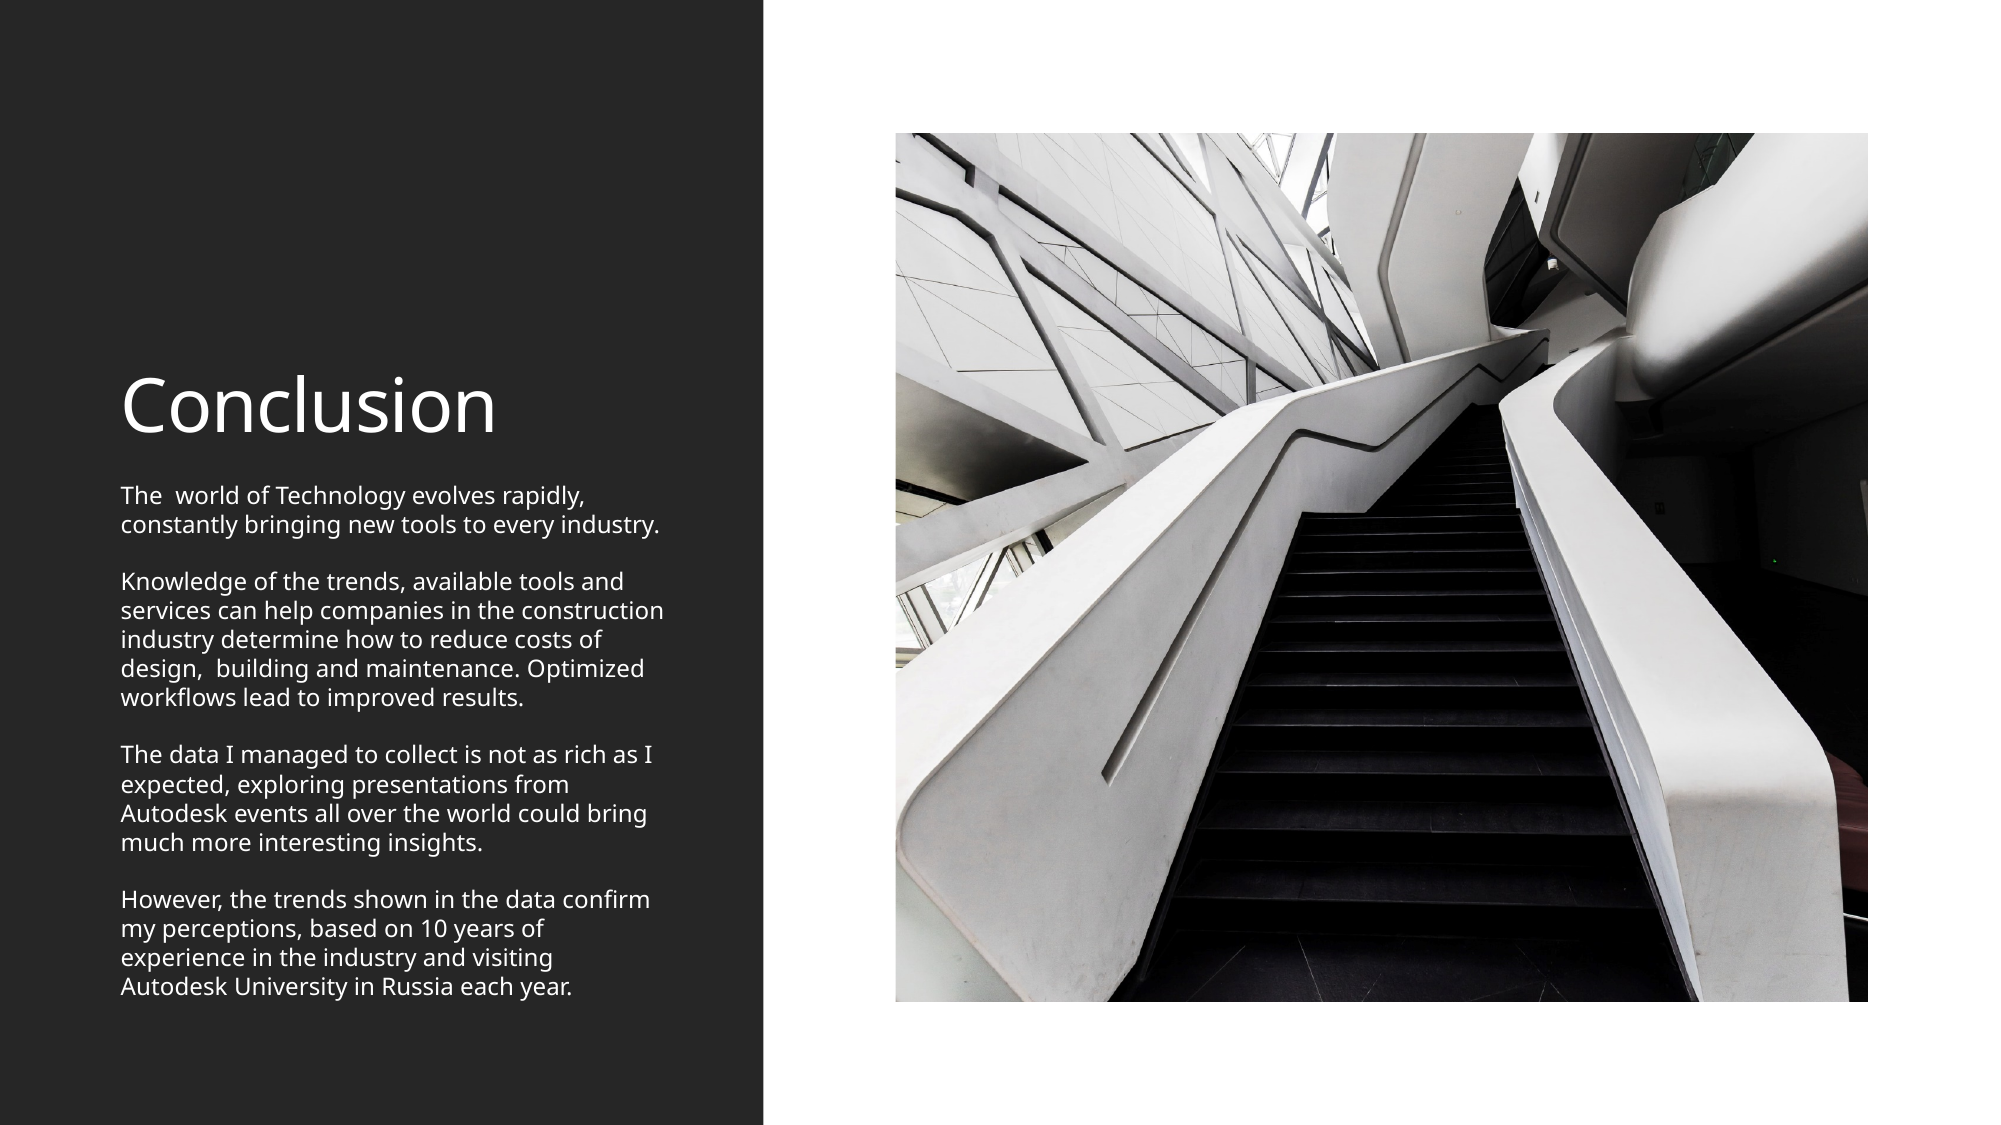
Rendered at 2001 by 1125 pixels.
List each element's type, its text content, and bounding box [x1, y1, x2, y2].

picture [894, 132, 1869, 1003]
title Conclusion [105, 112, 683, 456]
text_box The world of Technology evolves rapidly, constantly bringing new tools to every industry. Knowledge of the trends, available tools and services can help companies in the construction industry determine how to reduce costs of design, building and maintenance. Optimized workflows lead to improved results. The data I managed to collect is not as rich as I expected, exploring presentations from Autodesk events all over the world could bring much more interesting insights. However, the trends shown in the data confirm my perceptions, based on 10 years of experience in the industry and visiting Autodesk University in Russia each year. [105, 472, 683, 1019]
